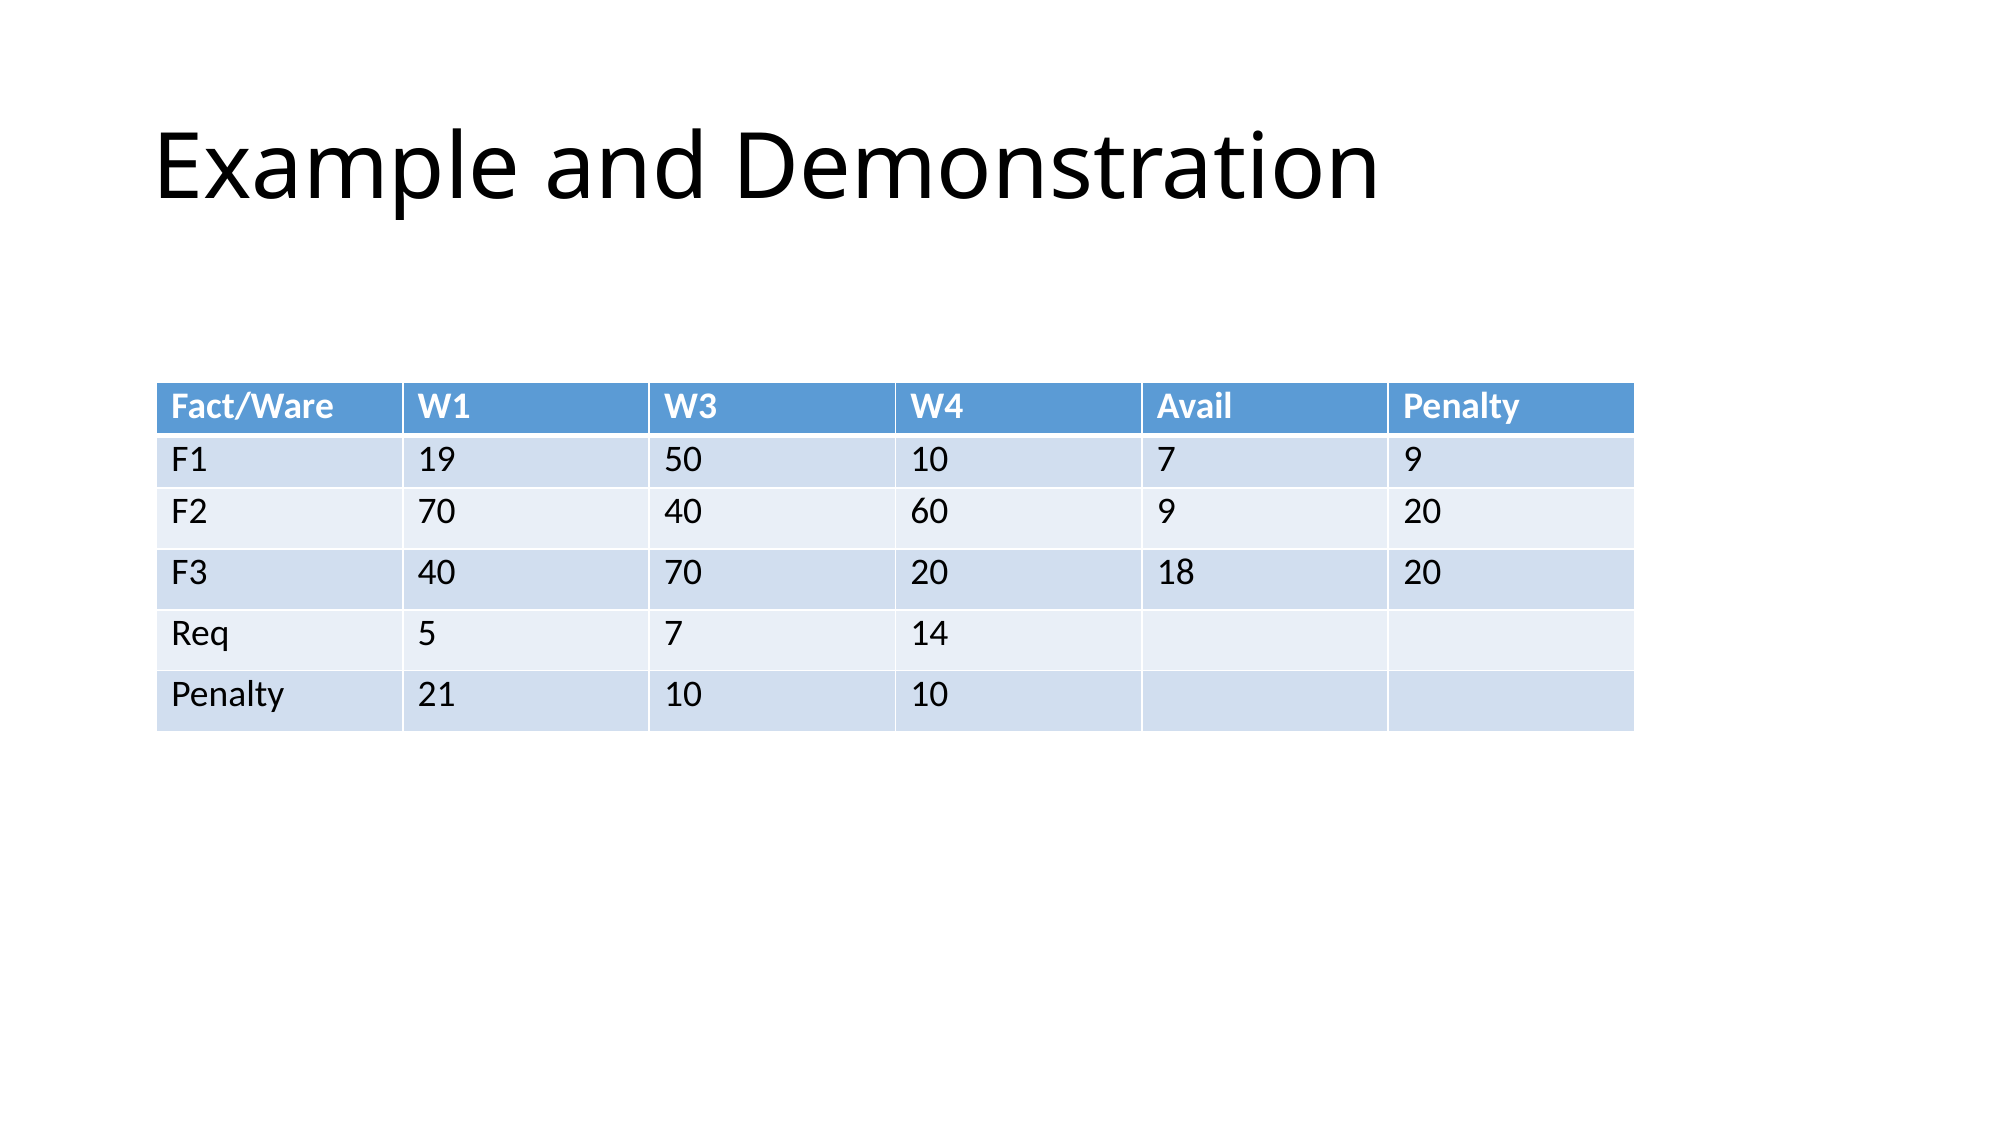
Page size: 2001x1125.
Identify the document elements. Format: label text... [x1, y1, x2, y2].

table_cell 9 [1143, 489, 1387, 548]
table_cell 20 [1389, 550, 1634, 609]
table_header Avail [1143, 383, 1387, 433]
table_cell Penalty [157, 671, 402, 731]
table_header Fact/Ware [157, 383, 402, 433]
table_cell [1389, 611, 1634, 670]
table_cell 7 [1143, 438, 1387, 487]
table_cell [1143, 671, 1387, 731]
table_header W3 [650, 383, 895, 433]
table_cell 10 [896, 438, 1141, 487]
table_cell 7 [650, 611, 895, 670]
table_cell F1 [157, 438, 402, 487]
table_cell 50 [650, 438, 895, 487]
table_cell Req [157, 611, 402, 670]
table_cell [1389, 671, 1634, 731]
table_cell F2 [157, 489, 402, 548]
table_cell 60 [896, 489, 1141, 548]
table_header W1 [404, 383, 648, 433]
table_cell 9 [1389, 438, 1634, 487]
title Example and Demonstration [137, 59, 1863, 278]
table_cell 40 [650, 489, 895, 548]
table_cell 70 [404, 489, 648, 548]
table_cell 19 [404, 438, 648, 487]
table_cell 18 [1143, 550, 1387, 609]
table_cell 10 [650, 671, 895, 731]
table_cell 40 [404, 550, 648, 609]
table_cell 70 [650, 550, 895, 609]
table_header Penalty [1389, 383, 1634, 433]
table_cell [1143, 611, 1387, 670]
table_cell 20 [896, 550, 1141, 609]
table_cell 21 [404, 671, 648, 731]
table_cell 14 [896, 611, 1141, 670]
table_header W4 [896, 383, 1141, 433]
table_cell 10 [896, 671, 1141, 731]
table_cell 20 [1389, 489, 1634, 548]
table_cell 5 [404, 611, 648, 670]
table_cell F3 [157, 550, 402, 609]
